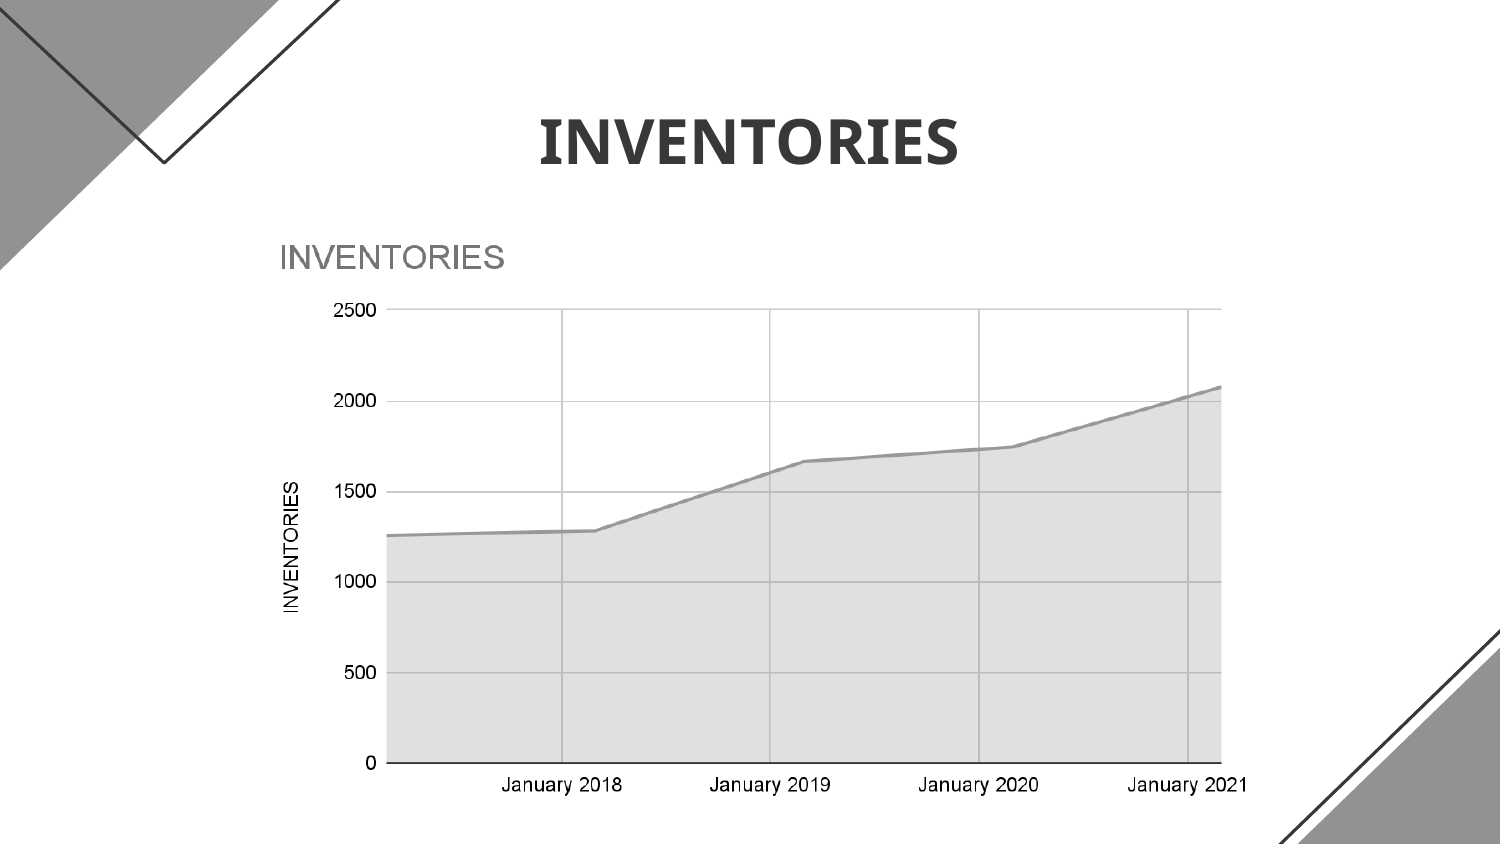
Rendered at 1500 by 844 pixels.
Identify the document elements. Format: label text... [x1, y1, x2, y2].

title INVENTORIES [146, 87, 1354, 174]
picture [248, 206, 1252, 828]
